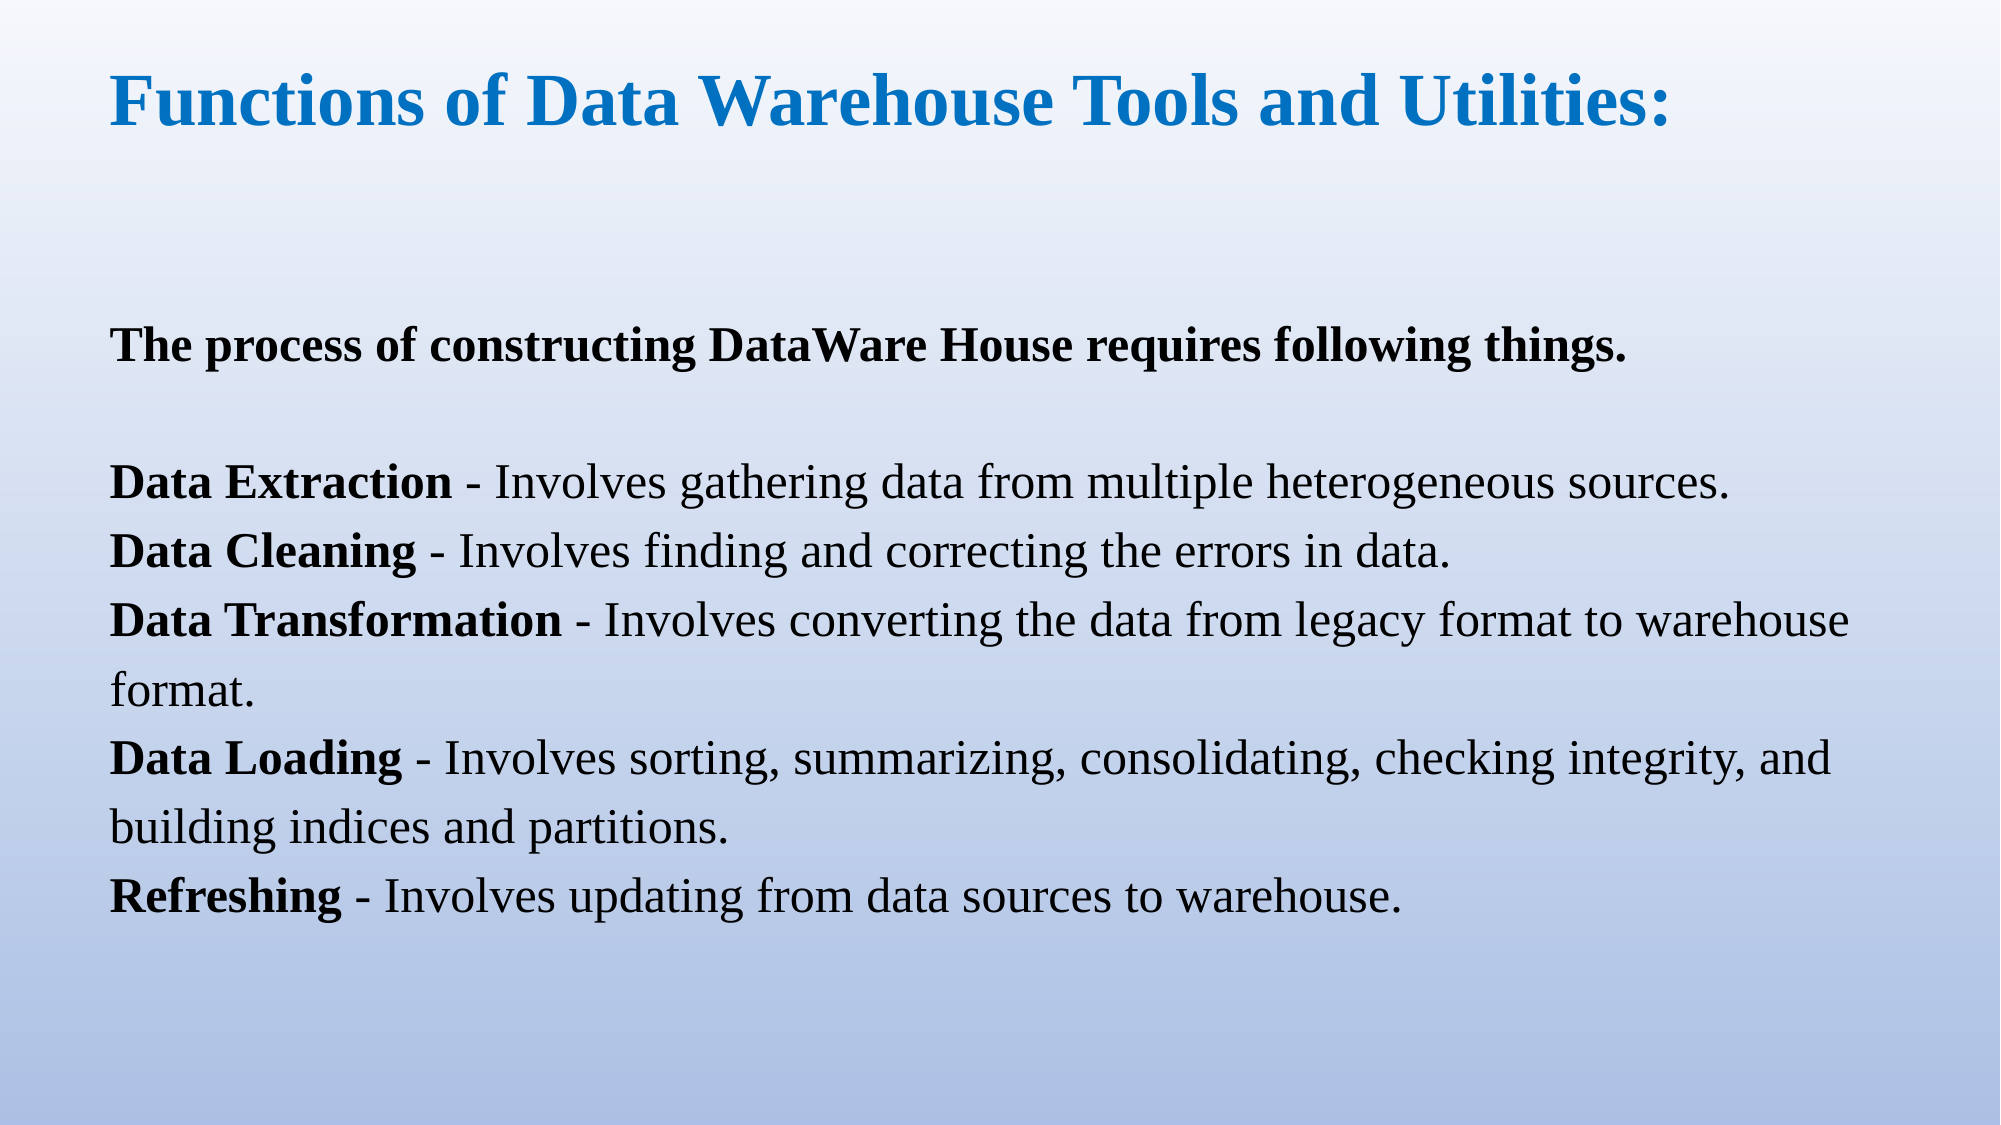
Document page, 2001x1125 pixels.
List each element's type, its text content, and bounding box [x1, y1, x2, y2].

title The process of constructing DataWare House requires following things. Data Extraction - Involves gathering data from multiple heterogeneous sources. Data Cleaning - Involves finding and correcting the errors in data. Data Transformation - Involves converting the data from legacy format to warehouse format. Data Loading - Involves sorting, summarizing, consolidating, checking integrity, and building indices and partitions. Refreshing - Involves updating from data sources to warehouse. [94, 165, 1873, 991]
list Functions of Data Warehouse Tools and Utilities: [94, 53, 1820, 300]
